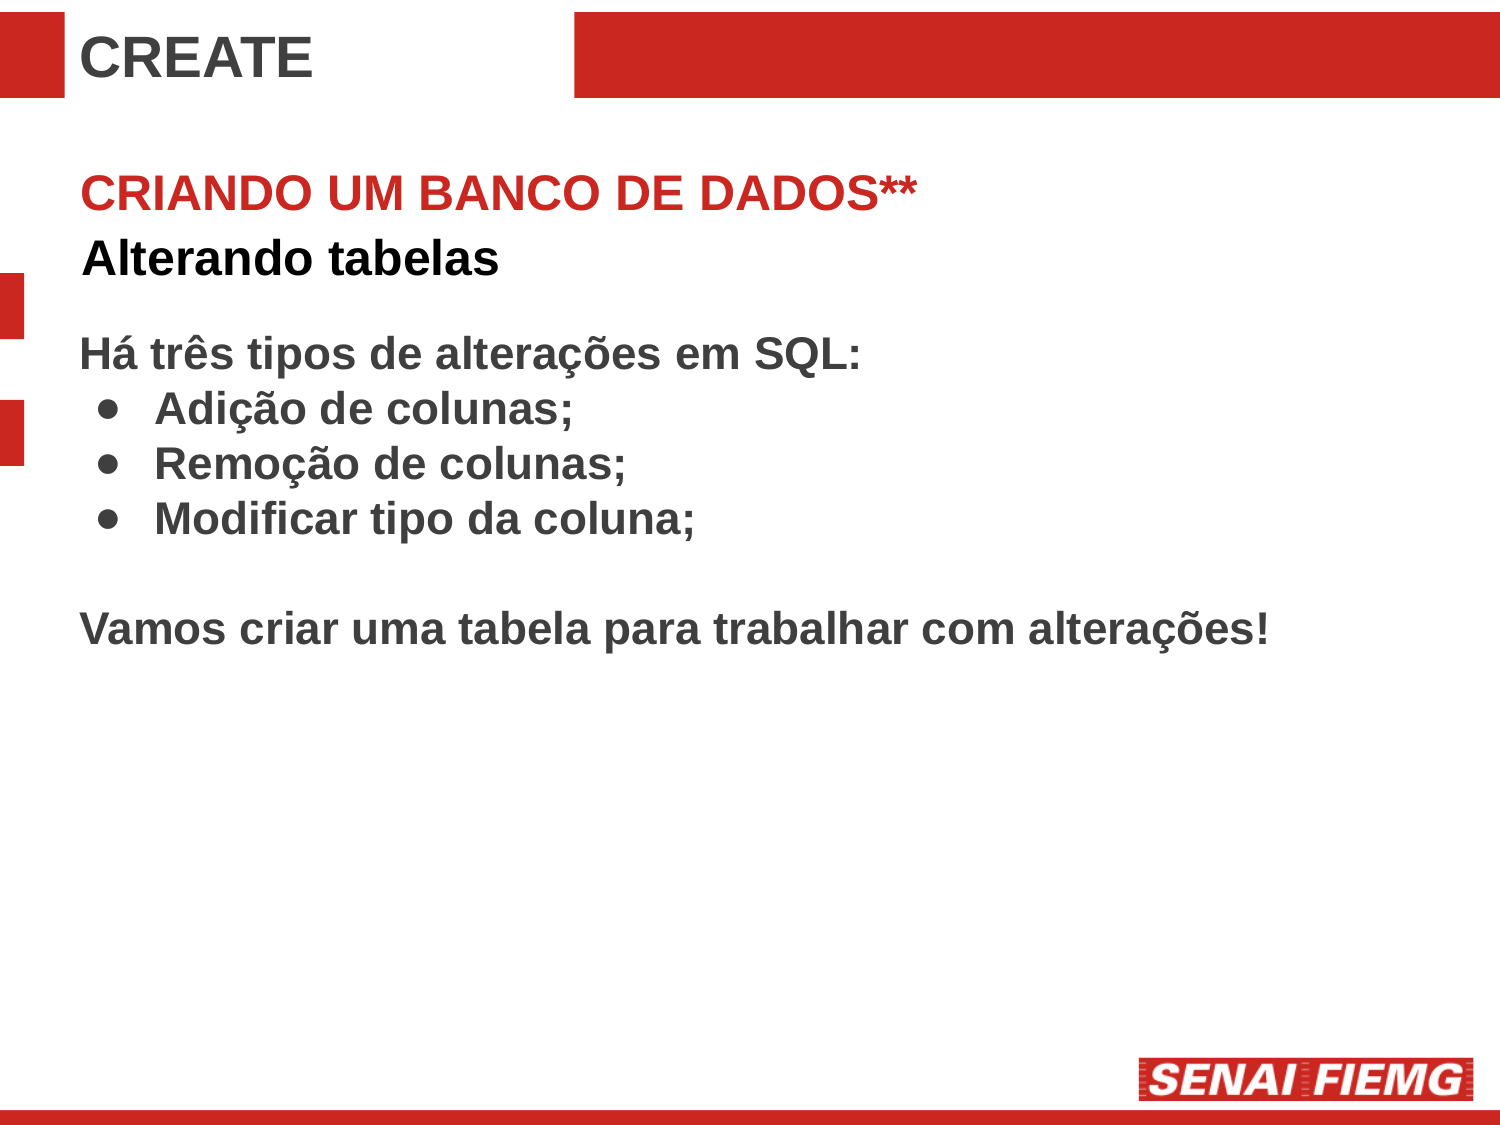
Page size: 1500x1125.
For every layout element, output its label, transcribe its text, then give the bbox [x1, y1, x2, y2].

text_box [0, 12, 65, 98]
text_box [0, 1110, 1126, 1125]
text_box [574, 12, 1500, 98]
text_box [0, 273, 25, 340]
text_box Há três tipos de alterações em SQL: Adição de colunas; Remoção de colunas; Modificar tipo da coluna; Vamos criar uma tabela para trabalhar com alterações! [64, 316, 1435, 960]
text_box [0, 399, 25, 466]
text_box Alterando tabelas [66, 218, 1435, 294]
text_box CREATE [65, 12, 574, 98]
text_box CRIANDO UM BANCO DE DADOS** [65, 152, 1436, 229]
picture [1131, 1047, 1500, 1125]
